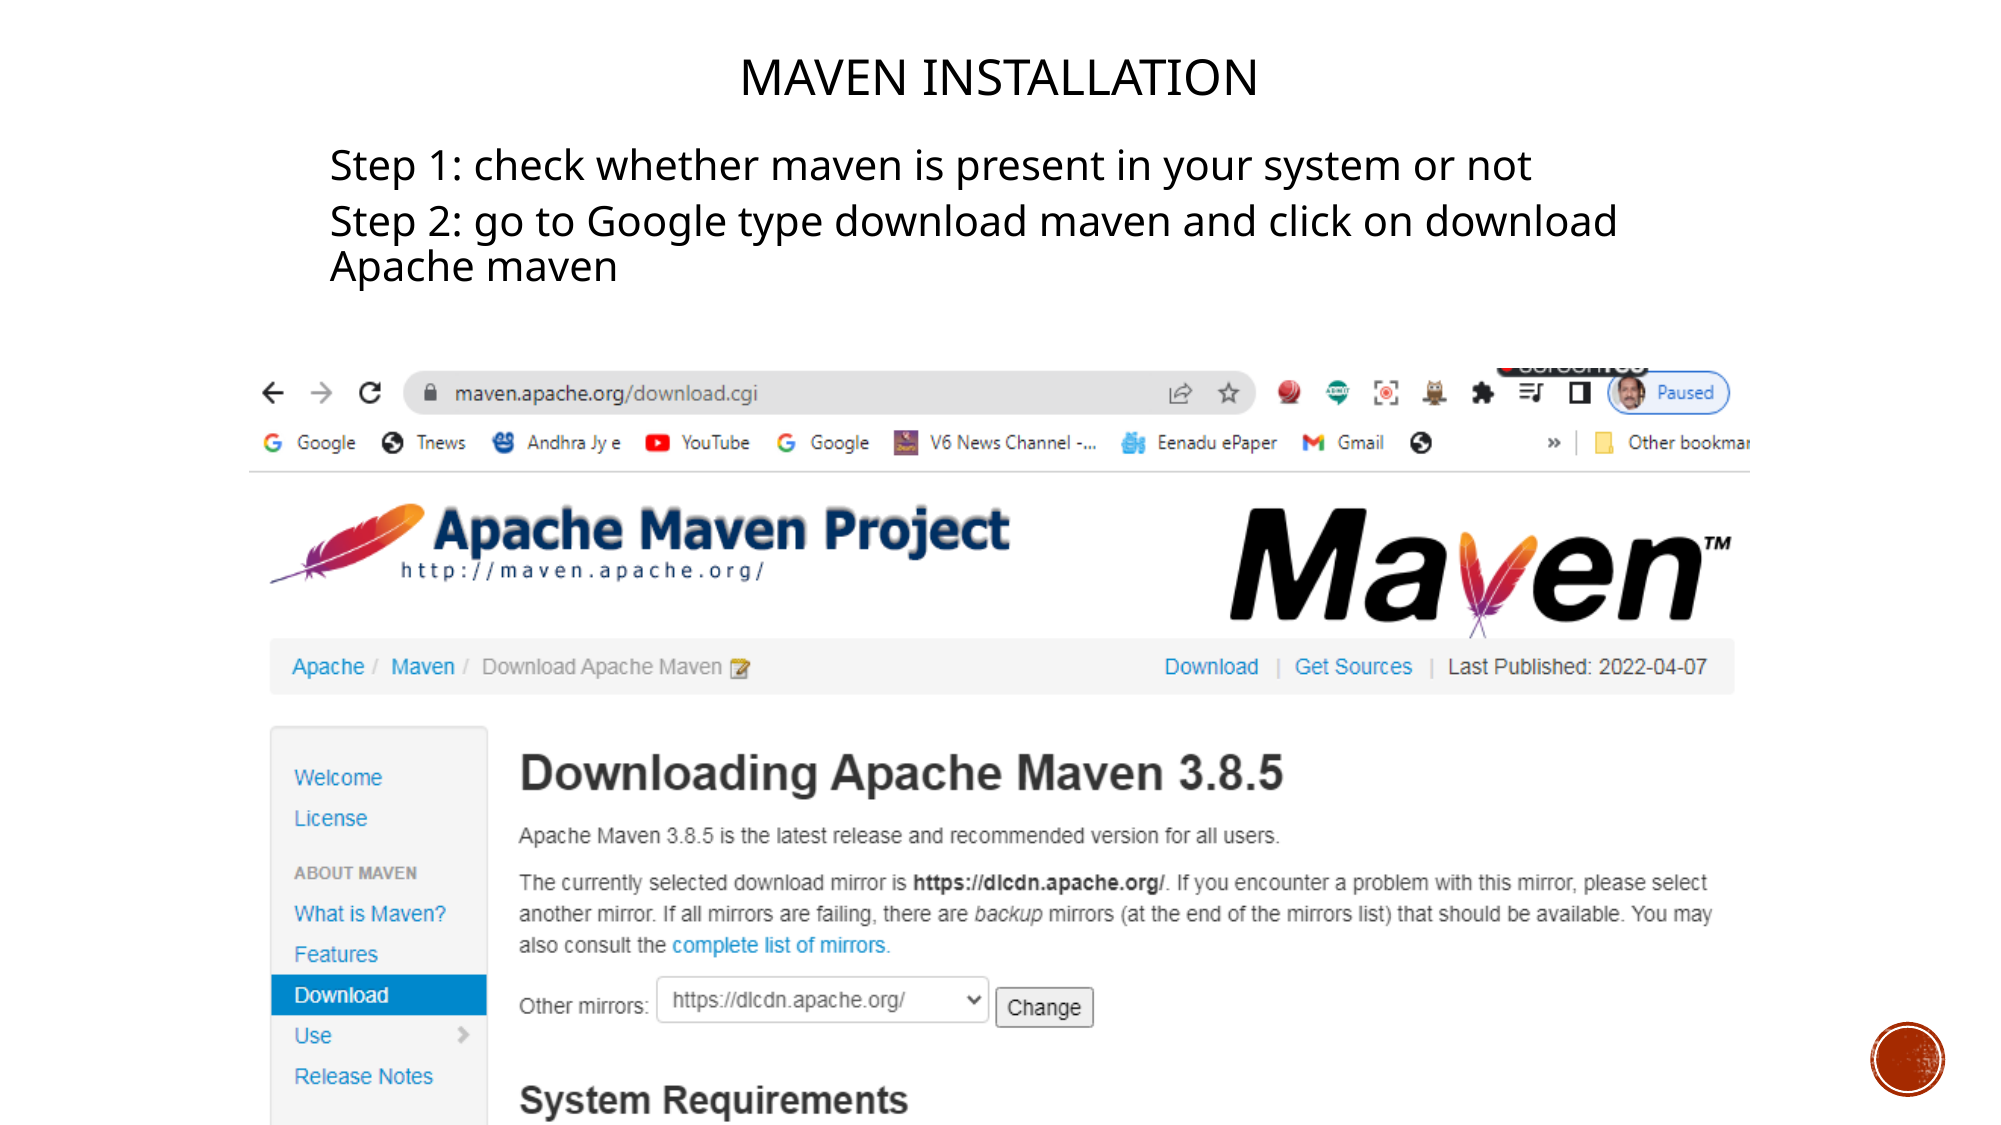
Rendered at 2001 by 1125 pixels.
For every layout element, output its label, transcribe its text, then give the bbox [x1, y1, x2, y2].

picture [249, 368, 1750, 1125]
title Maven installation [324, 45, 1675, 114]
list Step 1: check whether maven is present in your system or not Step 2: go to Google type download maven and click on download Apache maven [314, 137, 1665, 368]
